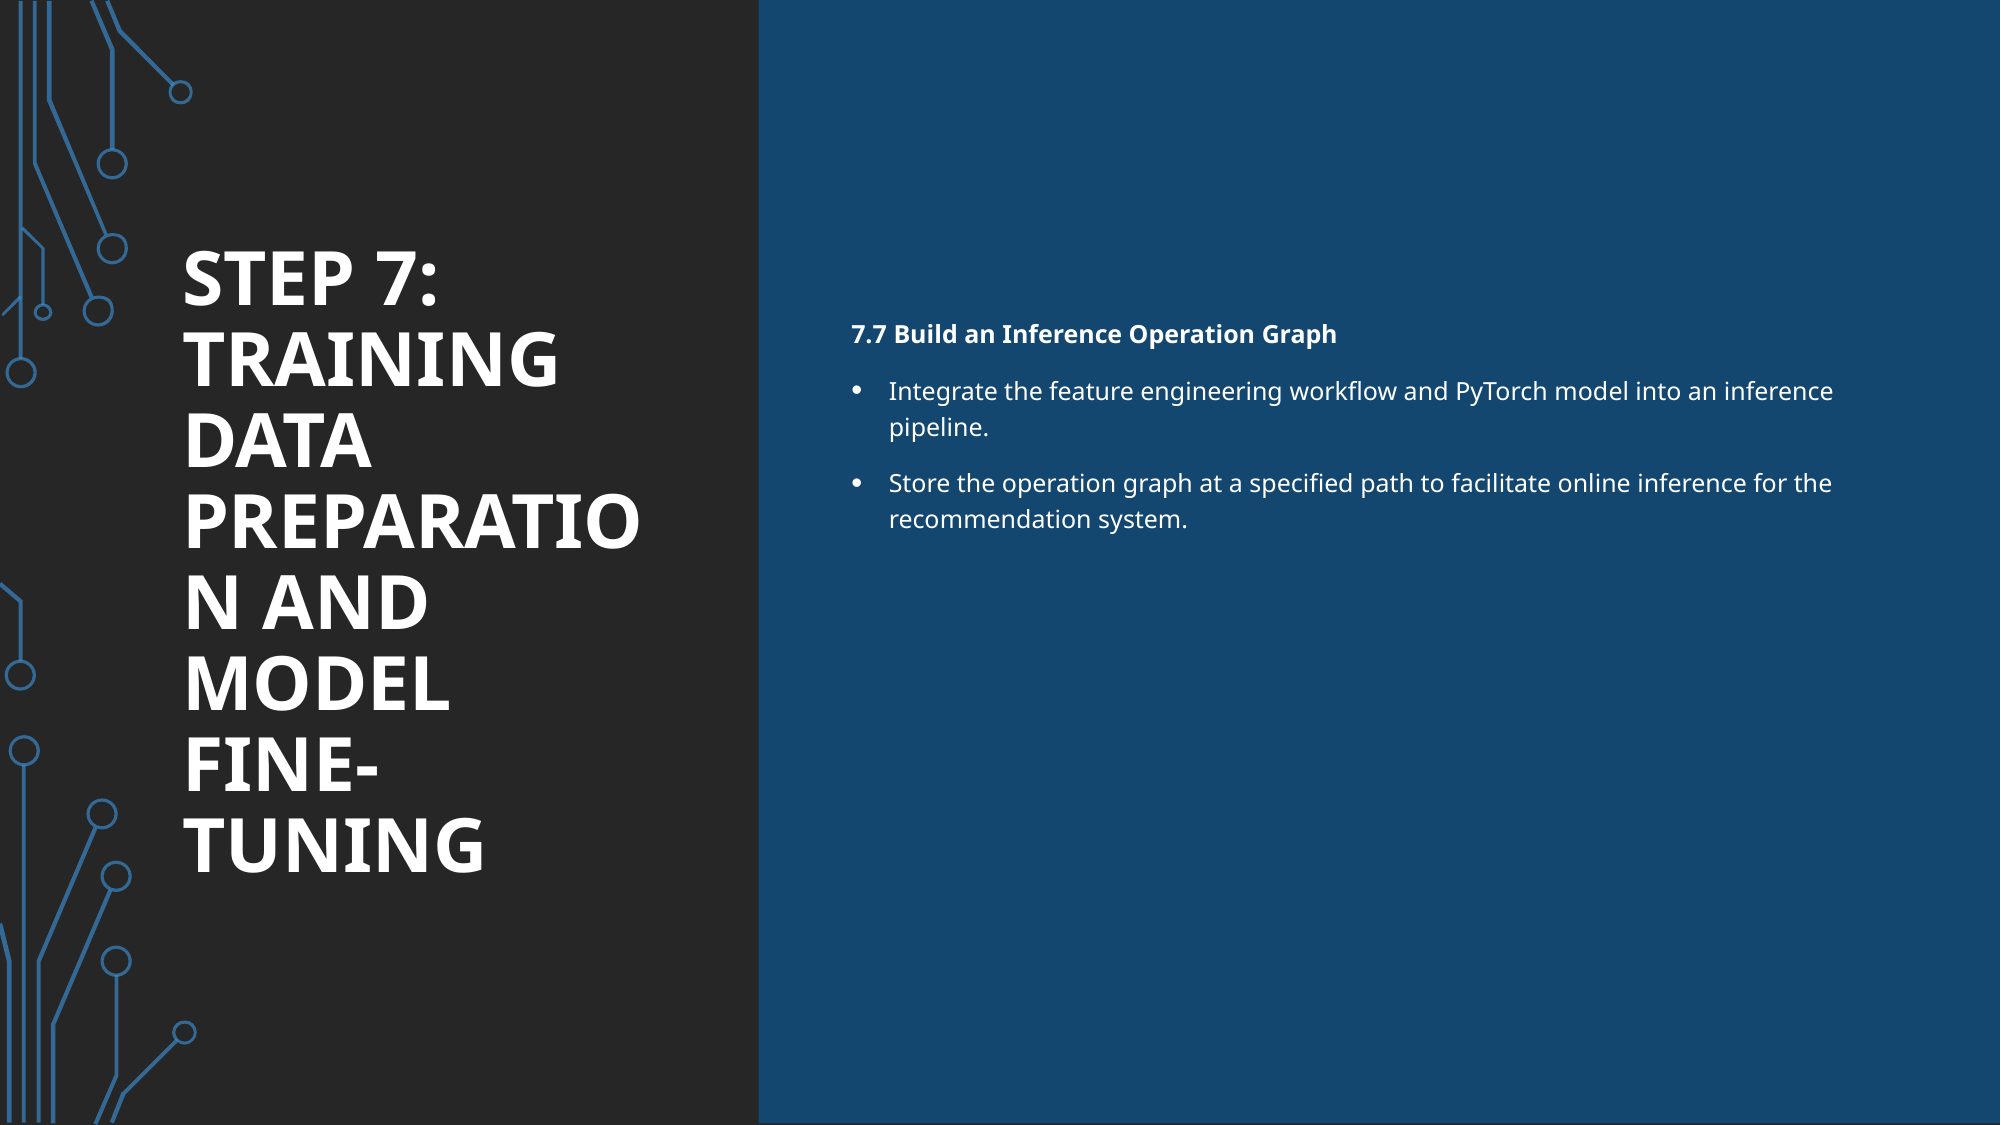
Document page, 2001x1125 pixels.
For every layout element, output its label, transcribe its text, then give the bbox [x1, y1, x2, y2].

text_box [758, 0, 2000, 1124]
text_box [199, 0, 2000, 1125]
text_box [0, 0, 199, 1125]
list 7.7 Build an Inference Operation Graph Integrate the feature engineering workflow and PyTorch model into an inference pipeline. Store the operation graph at a specified path to facilitate online inference for the recommendation system. [836, 304, 1880, 911]
title Step 7: Training Data Preparation and Model Fine-Tuning [199, 179, 670, 950]
